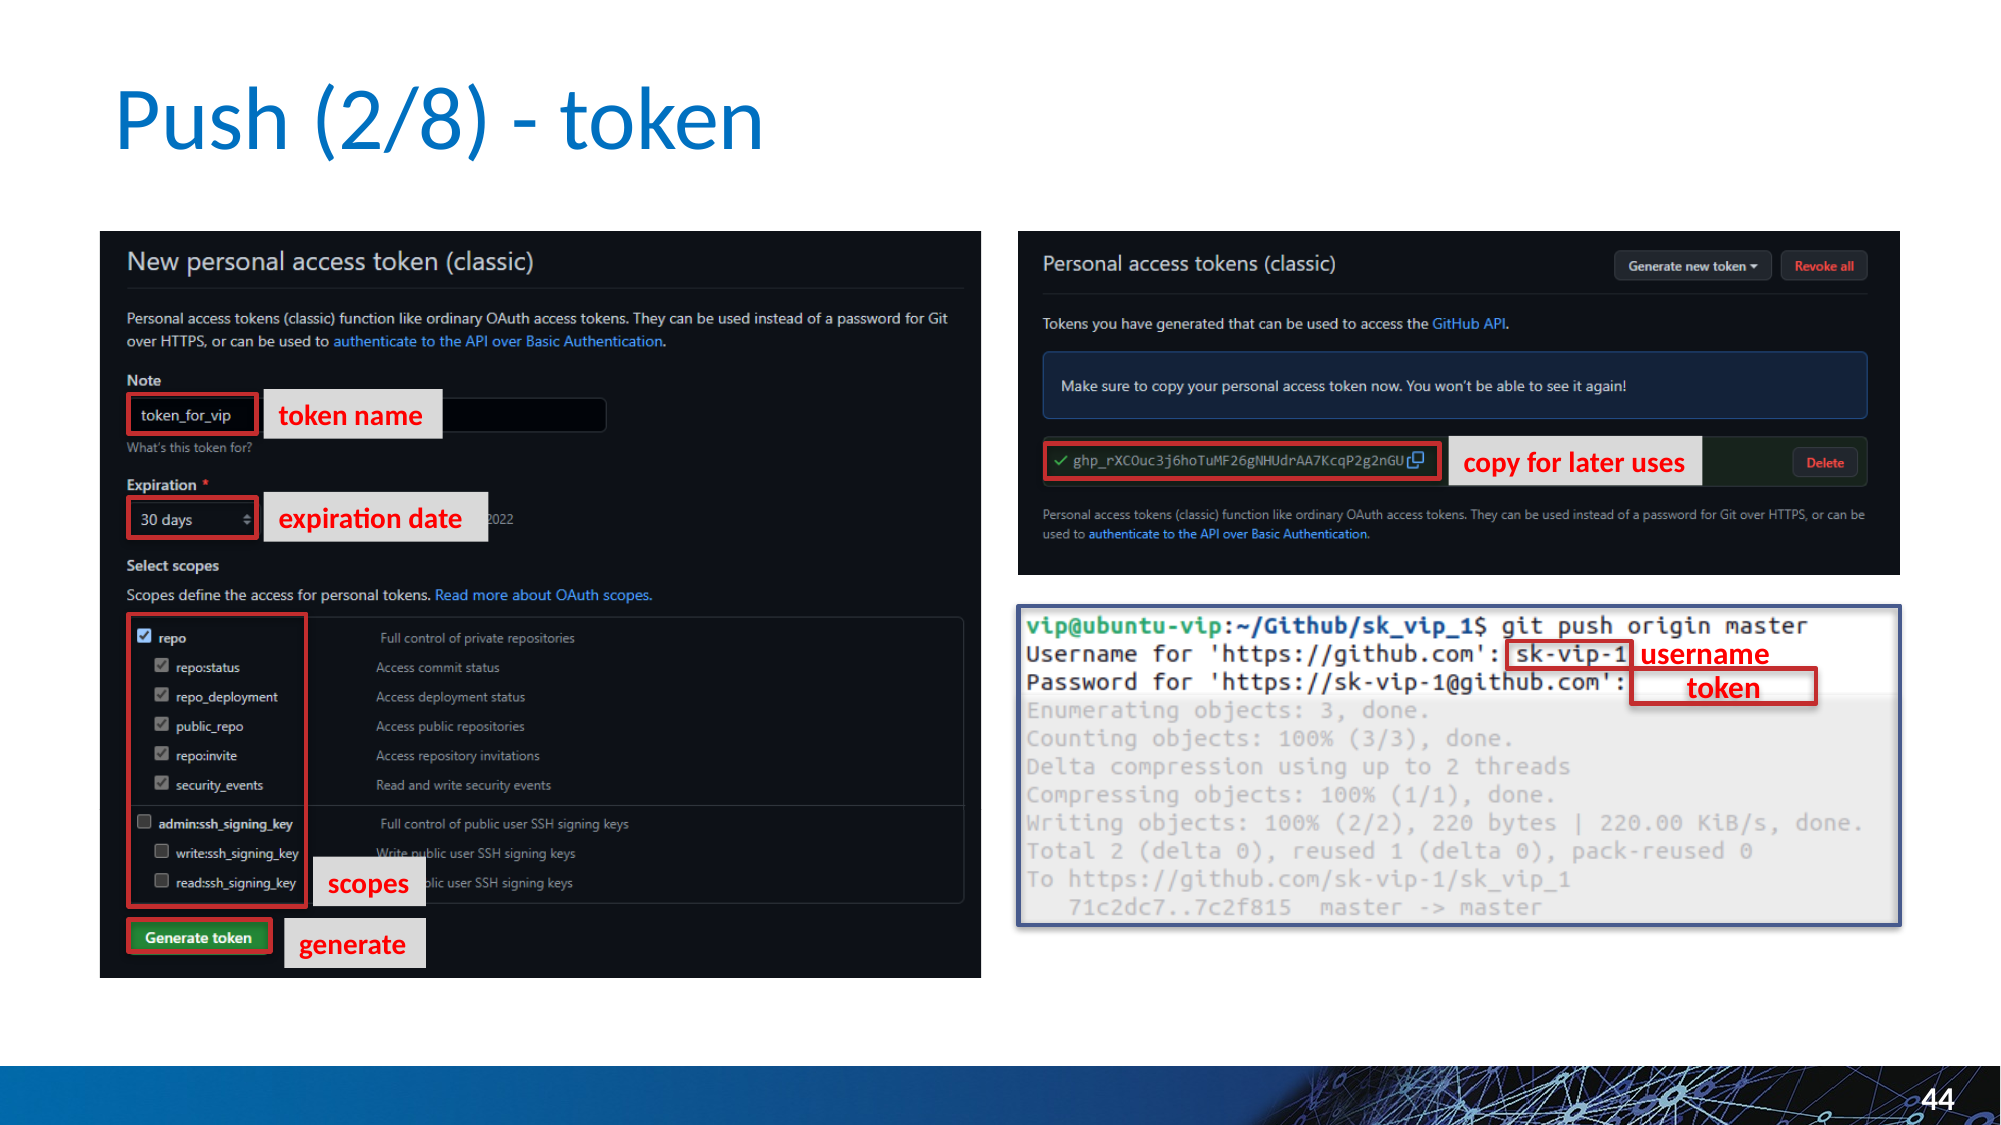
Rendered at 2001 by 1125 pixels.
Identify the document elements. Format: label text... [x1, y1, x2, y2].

picture [1025, 612, 1901, 920]
slide_number 44 [1519, 1067, 1970, 1125]
text_box [1018, 605, 1901, 926]
picture [0, 1066, 2001, 1125]
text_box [99, 230, 982, 978]
title Push (2/8) - token [99, 45, 1745, 200]
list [1018, 230, 1901, 575]
